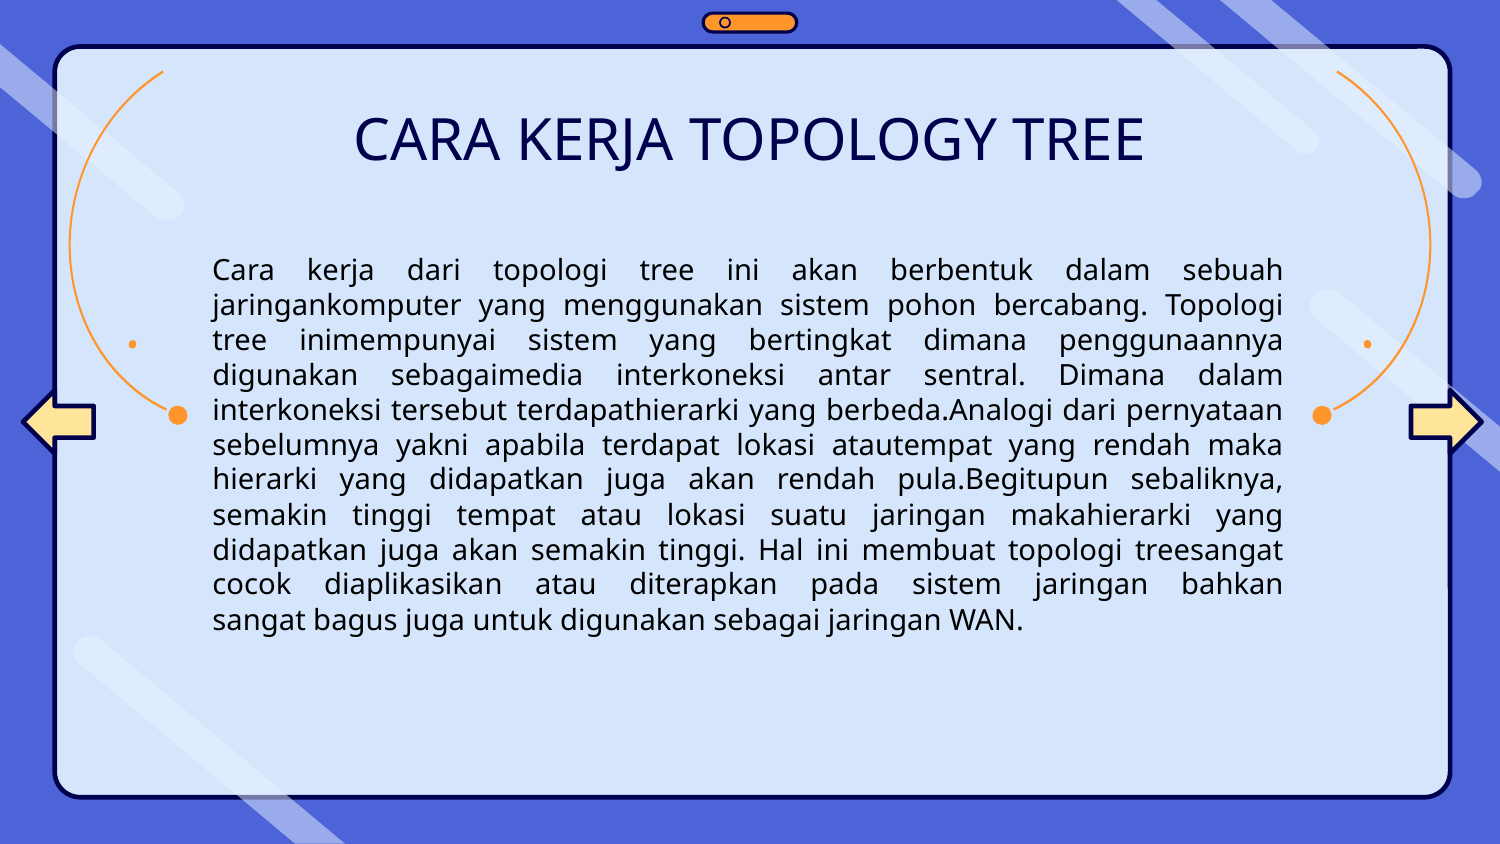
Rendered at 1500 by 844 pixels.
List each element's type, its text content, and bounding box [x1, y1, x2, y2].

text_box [1269, 58, 1456, 422]
text_box [1410, 401, 1482, 454]
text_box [44, 58, 231, 422]
text_box [22, 405, 94, 454]
subtitle Cara kerja dari topologi tree ini akan berbentuk dalam sebuah jaringankomputer yang menggunakan sistem pohon bercabang. Topologi tree inimempunyai sistem yang bertingkat dimana penggunaannya digunakan sebagaimedia interkoneksi antar sentral. Dimana dalam interkoneksi tersebut terdapathierarki yang berbeda.Analogi dari pernyataan sebelumnya yakni apabila terdapat lokasi atautempat yang rendah maka hierarki yang didapatkan juga akan rendah pula.Begitupun sebaliknya, semakin tinggi tempat atau lokasi suatu jaringan makahierarki yang didapatkan juga akan semakin tinggi. Hal ini membuat topologi treesangat cocok diaplikasikan atau diterapkan pada sistem jaringan bahkan sangat bagus juga untuk digunakan sebagai jaringan WAN. [197, 192, 1300, 695]
title CARA KERJA TOPOLOGY TREE [236, 87, 1264, 181]
